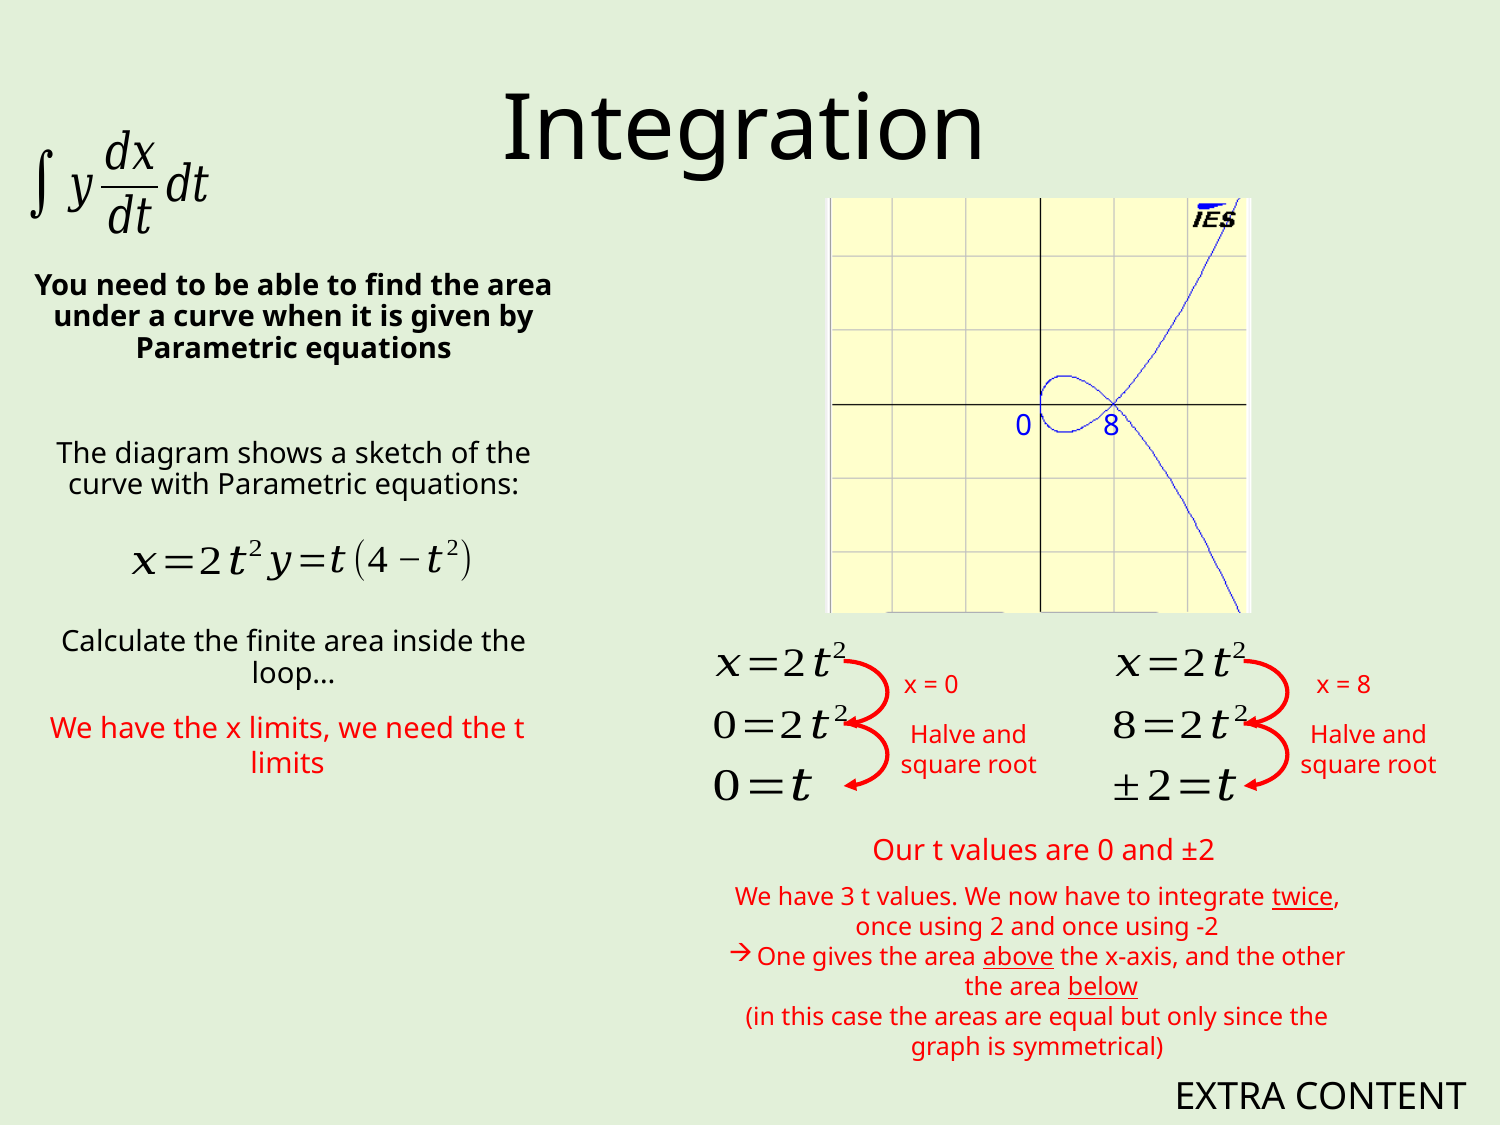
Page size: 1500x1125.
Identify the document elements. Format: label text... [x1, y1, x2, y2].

text_box [1243, 722, 1275, 791]
text_box We have the x limits, we need the t limits [24, 702, 550, 787]
picture [824, 198, 1252, 613]
text_box Halve and square root [1275, 711, 1463, 786]
list You need to be able to find the area under a curve when it is given by Parametric equations The diagram shows a sketch of the curve with Parametric equations: Calculate the finite area inside the loop… [12, 262, 575, 1005]
text_box Our t values are 0 and ±2 [837, 823, 1250, 873]
text_box x = 8 [1287, 661, 1400, 706]
text_box EXTRA CONTENT [1159, 1064, 1482, 1125]
text_box [843, 660, 884, 724]
text_box [843, 722, 875, 791]
text_box Halve and square root [875, 711, 1063, 786]
text_box [1243, 660, 1287, 724]
text_box We have 3 t values. We now have to integrate twice, once using 2 and once using -2 One gives the area above the x-axis, and the other the area below (in this case the areas are equal but only since the graph is symmetrical) [699, 873, 1375, 1068]
title Integration [98, 21, 1393, 239]
text_box x = 0 [875, 661, 988, 706]
